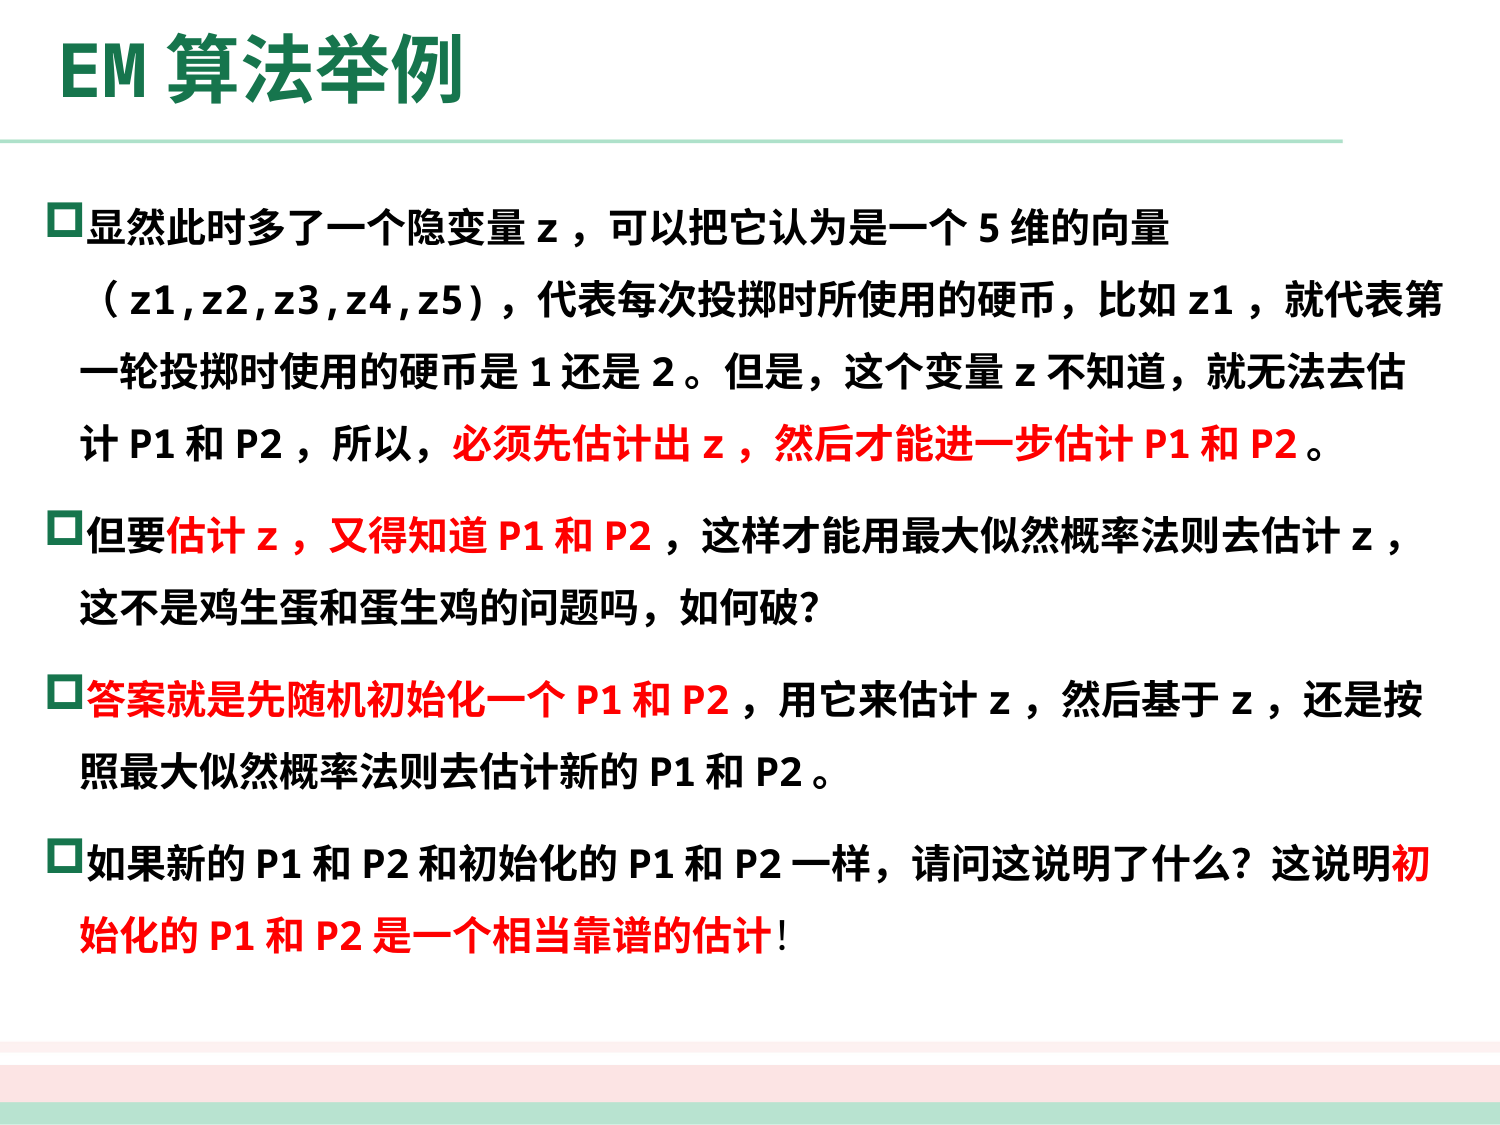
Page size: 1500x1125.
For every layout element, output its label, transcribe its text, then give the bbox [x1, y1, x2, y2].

title EM算法举例 [42, 8, 1223, 138]
list 显然此时多了一个隐变量z，可以把它认为是一个5维的向量（z1,z2,z3,z4,z5)，代表每次投掷时所使用的硬币，比如z1，就代表第一轮投掷时使用的硬币是1还是2。但是，这个变量z不知道，就无法去估计P1和P2，所以，必须先估计出z，然后才能进一步估计P1和P2。 但要估计z，又得知道P1和P2，这样才能用最大似然概率法则去估计z，这不是鸡生蛋和蛋生鸡的问题吗，如何破？ 答案就是先随机初始化一个P1和P2，用它来估计z，然后基于z，还是按照最大似然概率法则去估计新的P1和P2。 如果新的P1和P2和初始化的P1和P2一样，请问这说明了什么？这说明初始化的P1和P2是一个相当靠谱的估计！ [28, 170, 1460, 979]
picture [0, 0, 1500, 1125]
